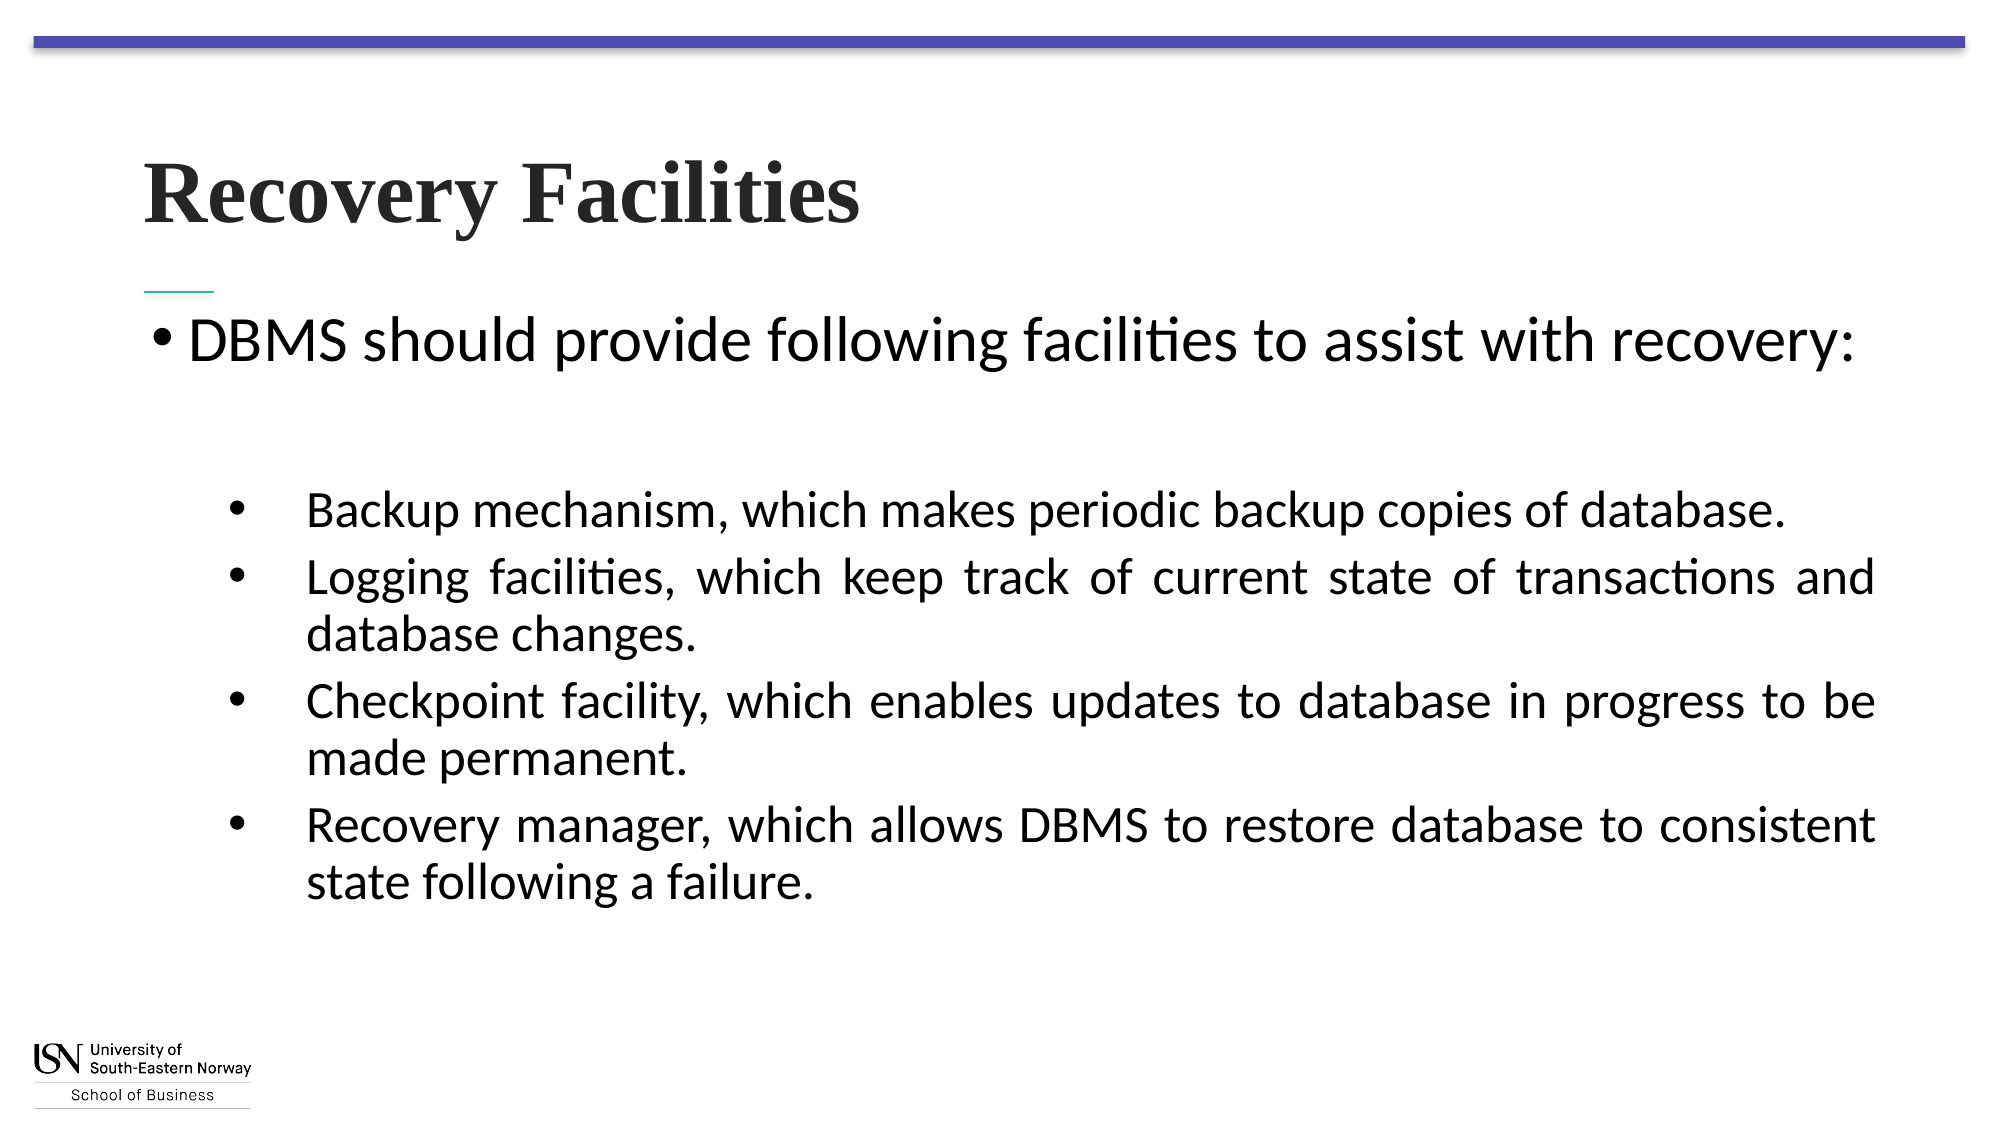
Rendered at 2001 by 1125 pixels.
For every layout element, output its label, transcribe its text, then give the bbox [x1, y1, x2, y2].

title Recovery Facilities [143, 93, 1885, 282]
list DBMS should provide following facilities to assist with recovery: Backup mechanism, which makes periodic backup copies of database. Logging facilities, which keep track of current state of transactions and database changes. Checkpoint facility, which enables updates to database in progress to be made permanent. Recovery manager, which allows DBMS to restore database to consistent state following a failure. [136, 305, 1893, 971]
picture [16, 1025, 274, 1125]
